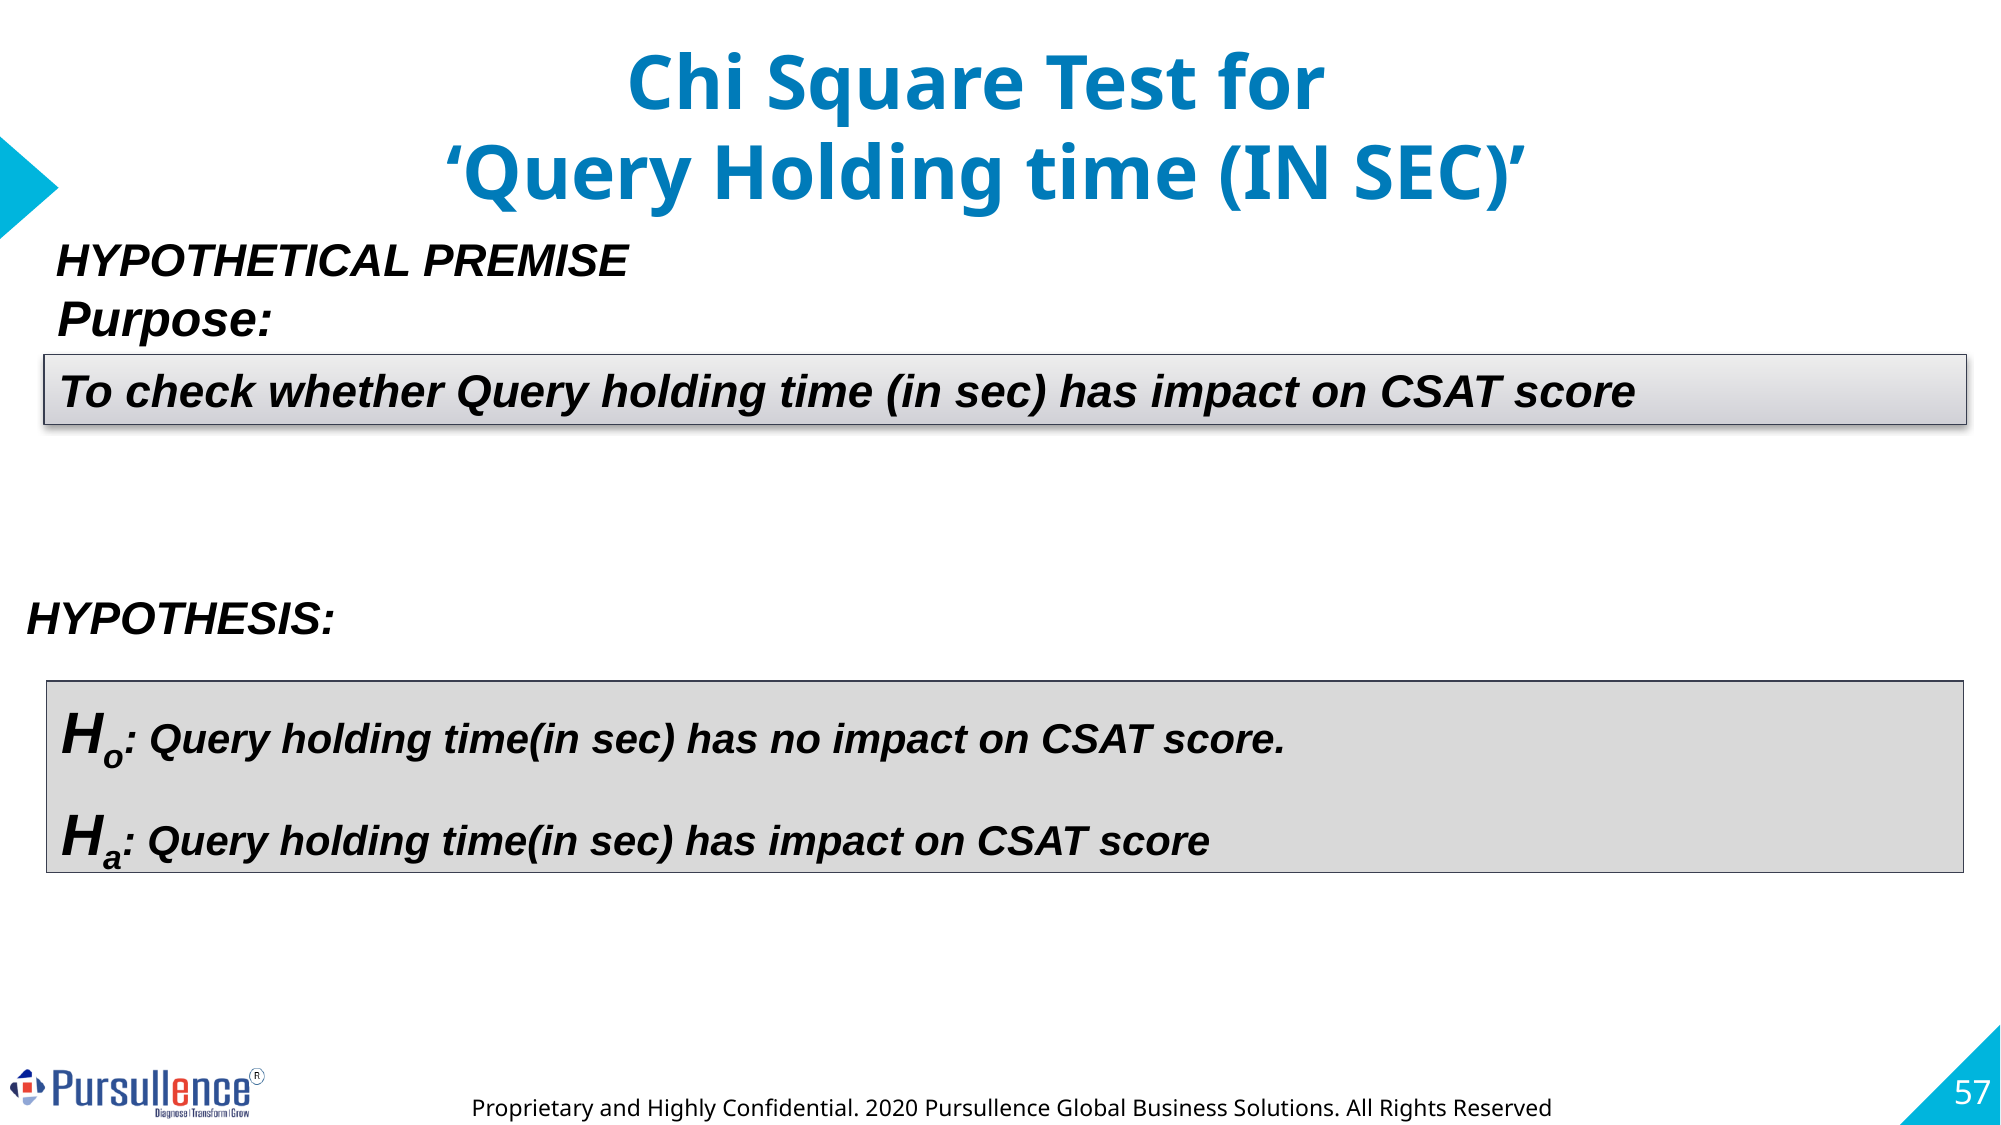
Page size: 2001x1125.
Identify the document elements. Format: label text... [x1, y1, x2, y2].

text_box Proprietary and Highly Confidential. 2020 Pursullence Global Business Solutions. All Rights Reserved [456, 1085, 1734, 1125]
text_box Ho: Query holding time(in sec) has no impact on CSAT score. Ha: Query holding time(in sec) has impact on CSAT score [46, 684, 1855, 884]
text_box HYPOTHETICAL PREMISE [41, 223, 842, 294]
text_box To check whether Query holding time (in sec) has impact on CSAT score [43, 354, 1967, 425]
text_box Chi Square Test for ‘Query Holding time (IN SEC)’ [258, 61, 1715, 143]
text_box [46, 680, 1964, 873]
picture [0, 1061, 265, 1122]
slide_number 57 [1891, 1014, 1992, 1117]
text_box Purpose: [42, 278, 289, 354]
text_box HYPOTHESIS: [11, 580, 812, 651]
